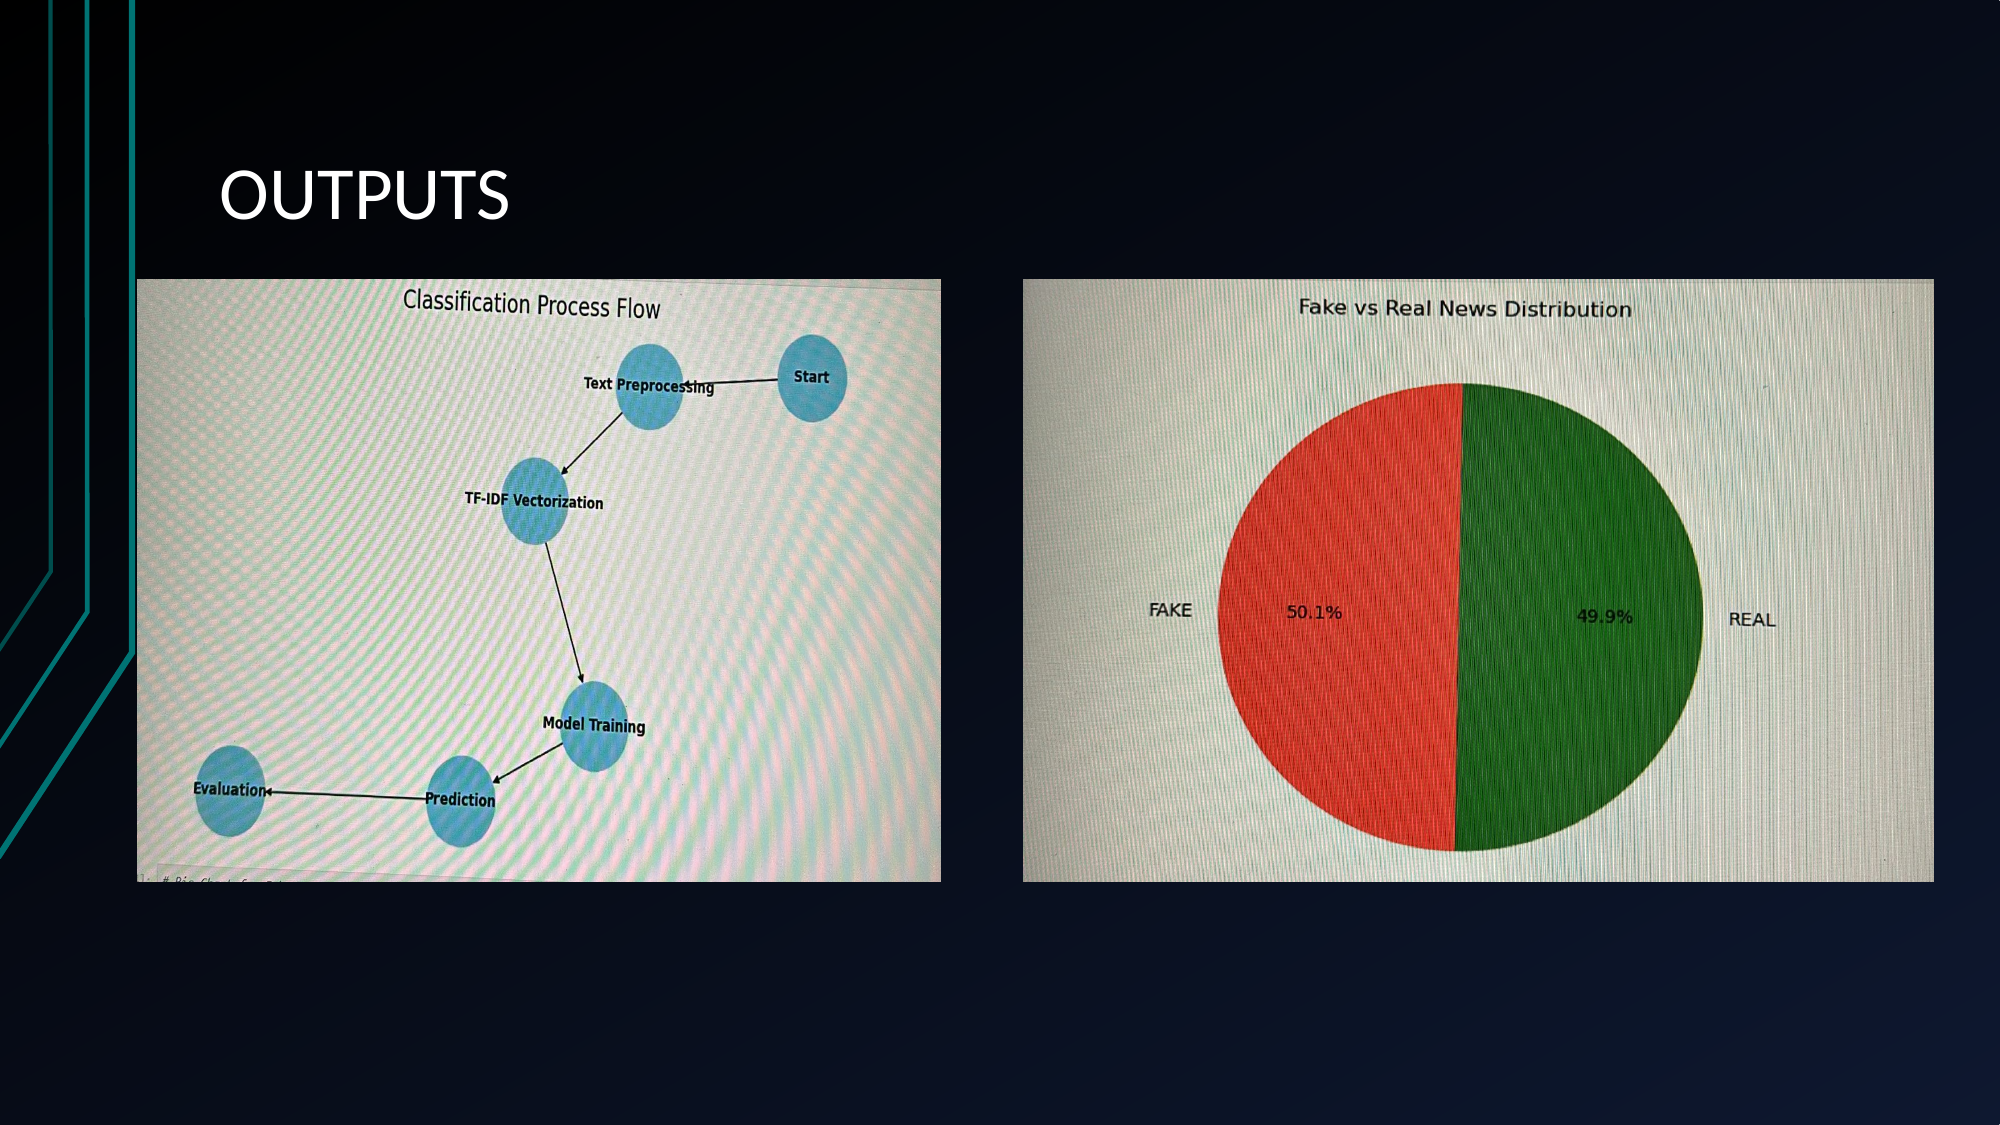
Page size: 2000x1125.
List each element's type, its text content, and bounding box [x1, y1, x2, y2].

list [137, 278, 941, 882]
title OUTPUTS [199, 45, 1900, 246]
picture [1023, 278, 1934, 882]
